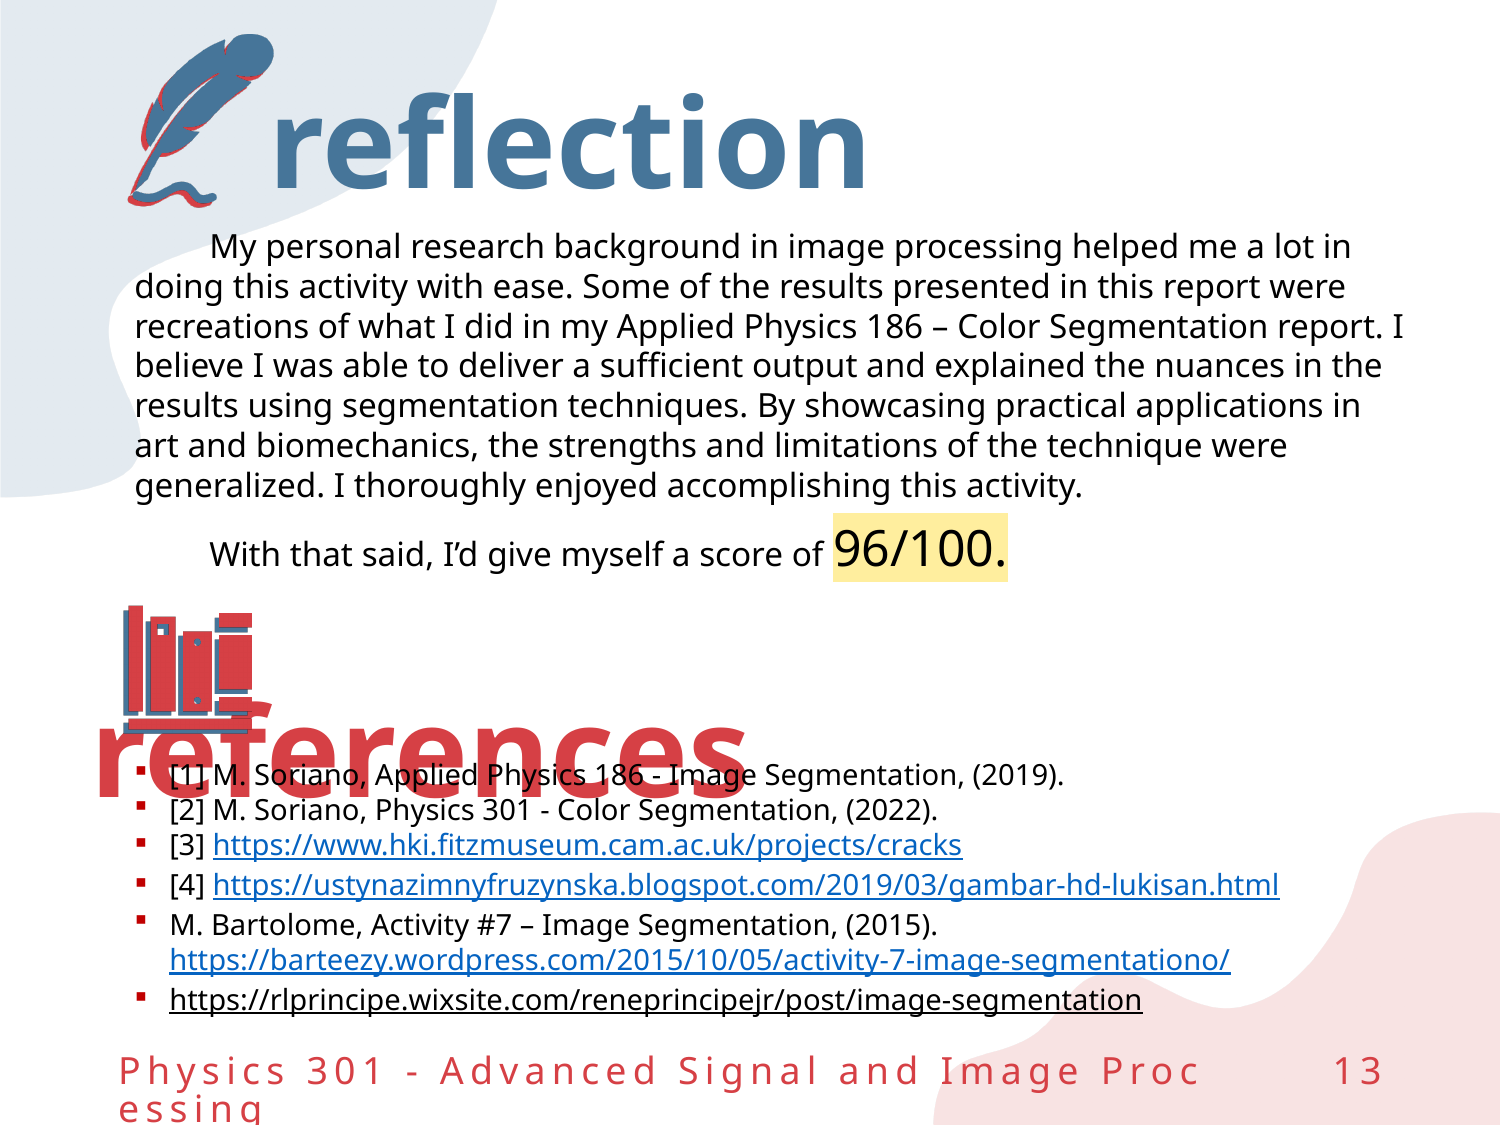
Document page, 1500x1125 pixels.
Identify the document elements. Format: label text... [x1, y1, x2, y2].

title reflection [103, 97, 1425, 199]
picture [103, 199, 568, 217]
picture [852, 478, 1500, 1125]
slide_number 13 [1244, 1042, 1397, 1103]
picture [1, 0, 568, 568]
picture [103, 580, 277, 749]
list My personal research background in image processing helped me a lot in doing this activity with ease. Some of the results presented in this report were recreations of what I did in my Applied Physics 186 – Color Segmentation report. I believe I was able to deliver a sufficient output and explained the nuances in the results using segmentation techniques. By showcasing practical applications in art and biomechanics, the strengths and limitations of the technique were generalized. I thoroughly enjoyed accomplishing this activity. With that said, I’d give myself a score of 96/100. [103, 217, 1425, 568]
footer Physics 301 - Advanced Signal and Image Processing [103, 1042, 1222, 1103]
list [1] M. Soriano, Applied Physics 186 - Image Segmentation, (2019). [2] M. Soriano, Physics 301 - Color Segmentation, (2022). [3] https://www.hki.fitzmuseum.cam.ac.uk/projects/cracks [4] https://ustynazimnyfruzynska.blogspot.com/2019/03/gambar-hd-lukisan.html M. Bartolome, Activity #7 – Image Segmentation, (2015). https://barteezy.wordpress.com/2015/10/05/activity-7-image-segmentationo/ https://rlprincipe.wixsite.com/reneprincipejr/post/image-segmentation [103, 749, 1425, 1028]
